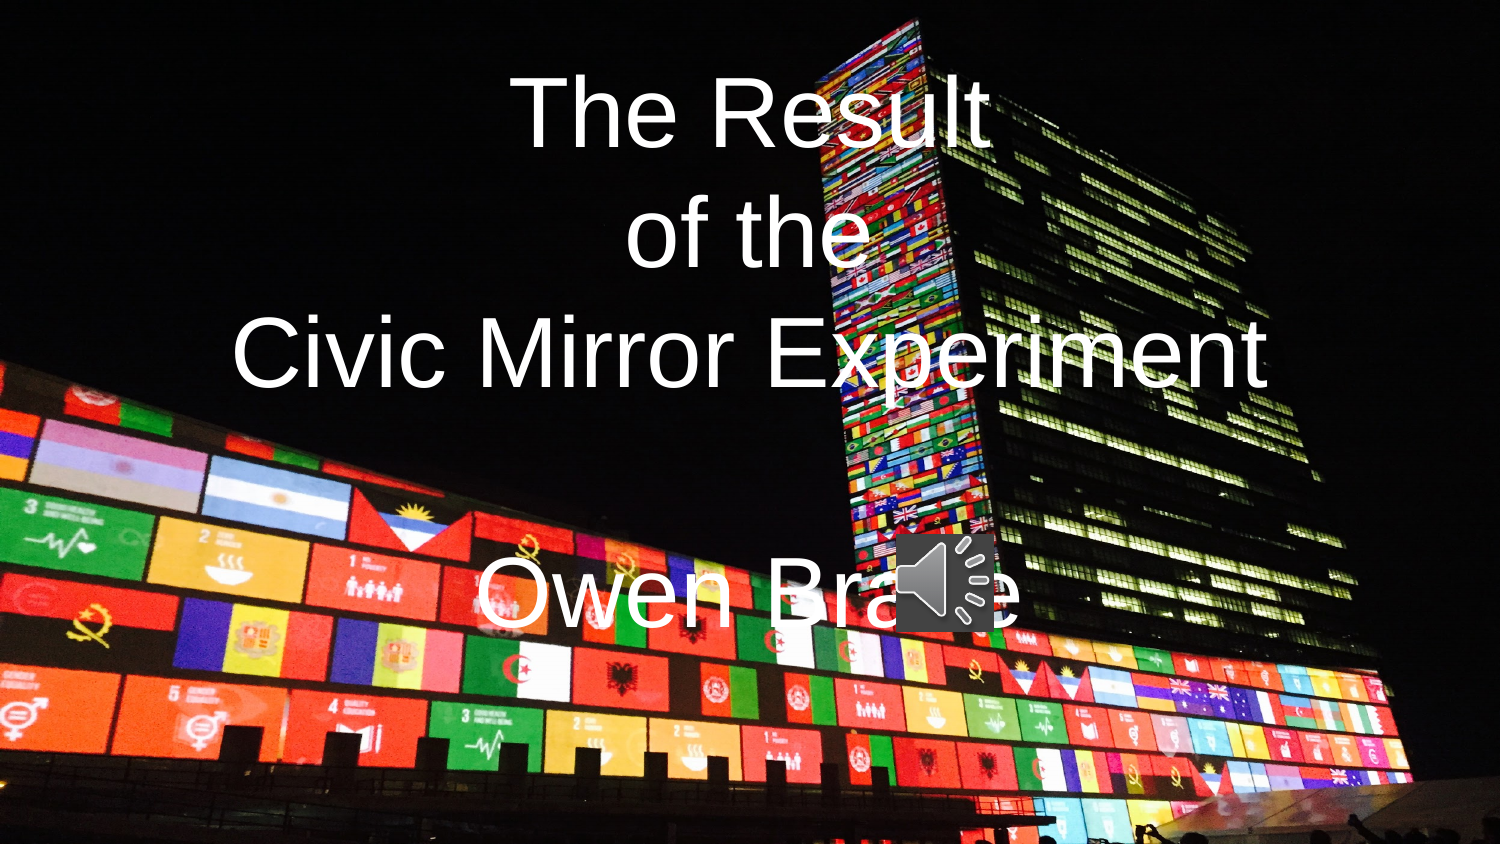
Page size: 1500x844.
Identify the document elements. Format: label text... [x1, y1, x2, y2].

subtitle The Result of the Civic Mirror Experiment Owen Brake [51, 32, 1449, 698]
picture [0, 0, 1500, 844]
